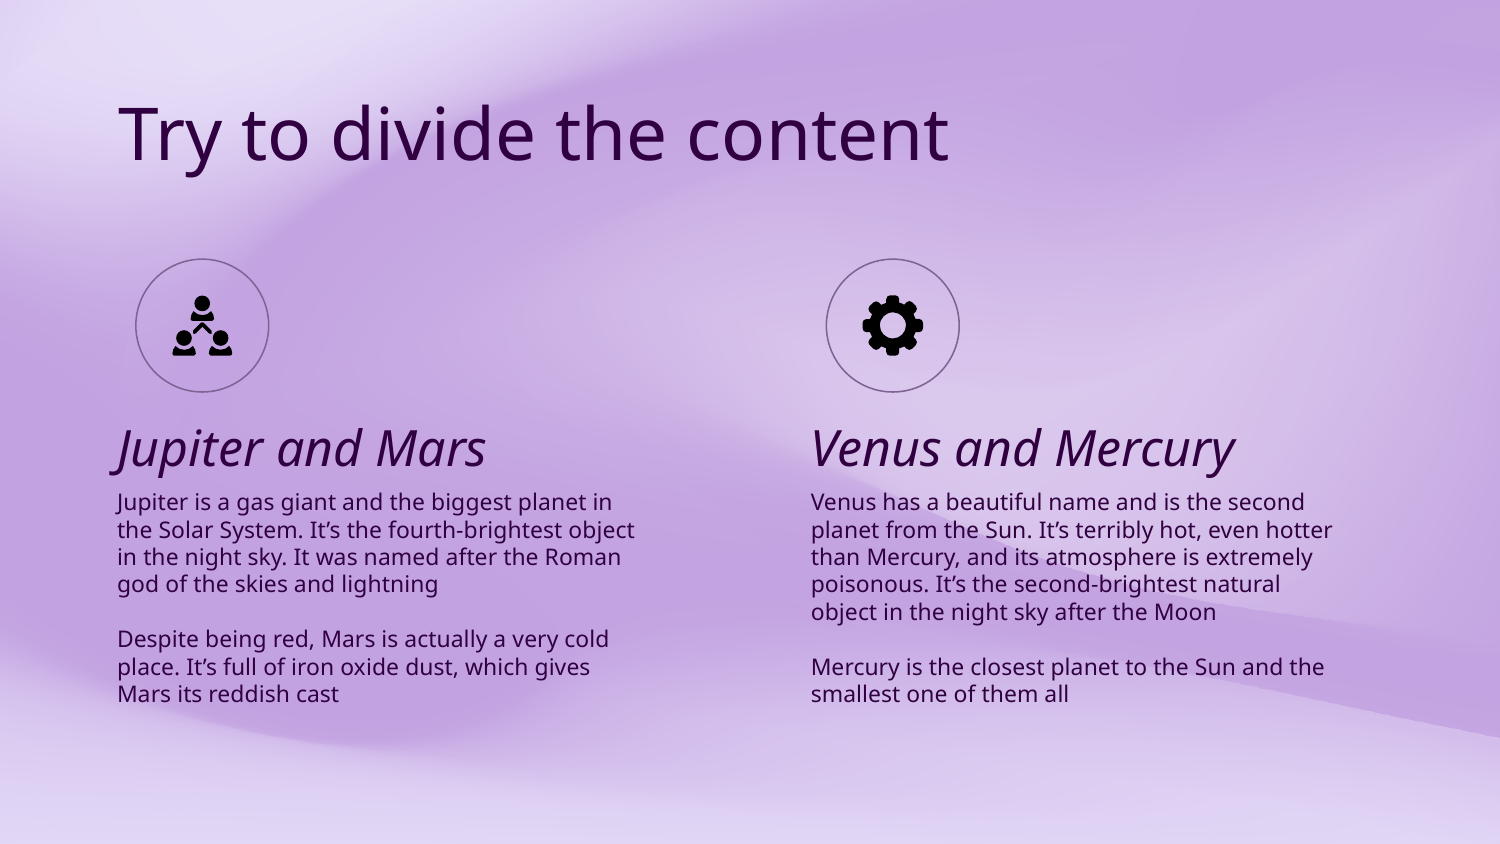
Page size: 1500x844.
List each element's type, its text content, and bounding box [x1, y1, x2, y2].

text_box [862, 295, 924, 356]
text_box [135, 259, 269, 393]
subtitle Venus has a beautiful name and is the second planet from the Sun. It’s terribly hot, even hotter than Mercury, and its atmosphere is extremely poisonous. It’s the second-brightest natural object in the night sky after the Moon Mercury is the closest planet to the Sun and the smallest one of them all [810, 491, 1335, 736]
subtitle Jupiter is a gas giant and the biggest planet in the Solar System. It’s the fourth-brightest object in the night sky. It was named after the Roman god of the skies and lightning Despite being red, Mars is actually a very cold place. It’s full of iron oxide dust, which gives Mars its reddish cast [117, 491, 641, 736]
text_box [171, 295, 233, 356]
text_box [826, 259, 960, 393]
title Try to divide the content [118, 72, 1383, 246]
subtitle Jupiter and Mars [117, 404, 641, 491]
subtitle Venus and Mercury [810, 404, 1335, 491]
picture [0, 0, 1500, 844]
